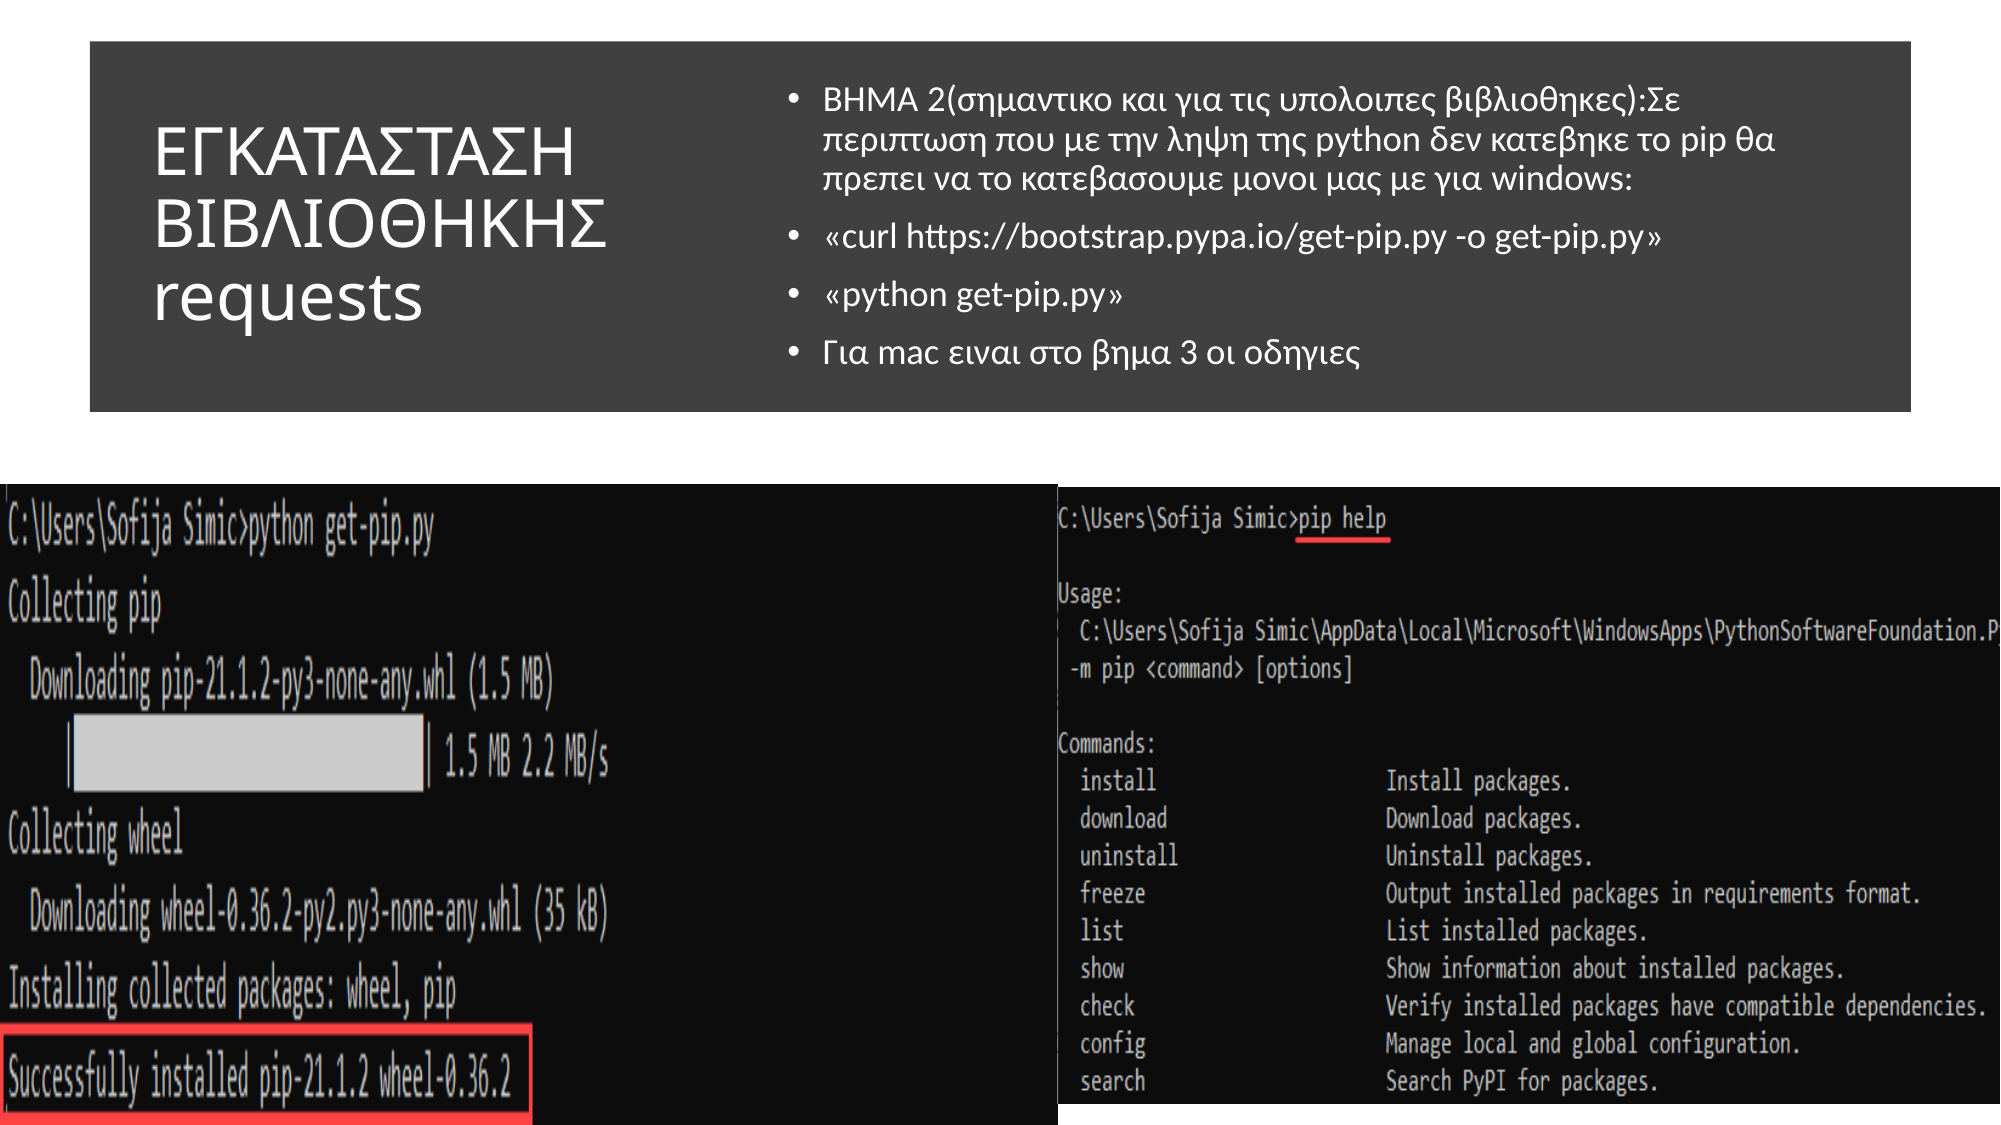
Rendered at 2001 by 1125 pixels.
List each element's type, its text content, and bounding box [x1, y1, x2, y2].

picture [0, 484, 2000, 1125]
title ΕΓΚΑΤΑΣΤΑΣΗ ΒΙΒΛΙΟΘΗΚΗΣ requests [137, 71, 715, 381]
text_box [89, 40, 1912, 413]
list ΒΗΜΑ 2(σημαντικο και για τις υπολοιπες βιβλιοθηκες):Σε περιπτωση που με την ληψη της python δεν κατεβηκε το pip θα πρεπει να το κατεβασουμε μονοι μας με για windows: «curl https://bootstrap.pypa.io/get-pip.py -o get-pip.py» «python get-pip.py» Για mac ειναι στο βημα 3 οι οδηγιες [772, 71, 1863, 381]
